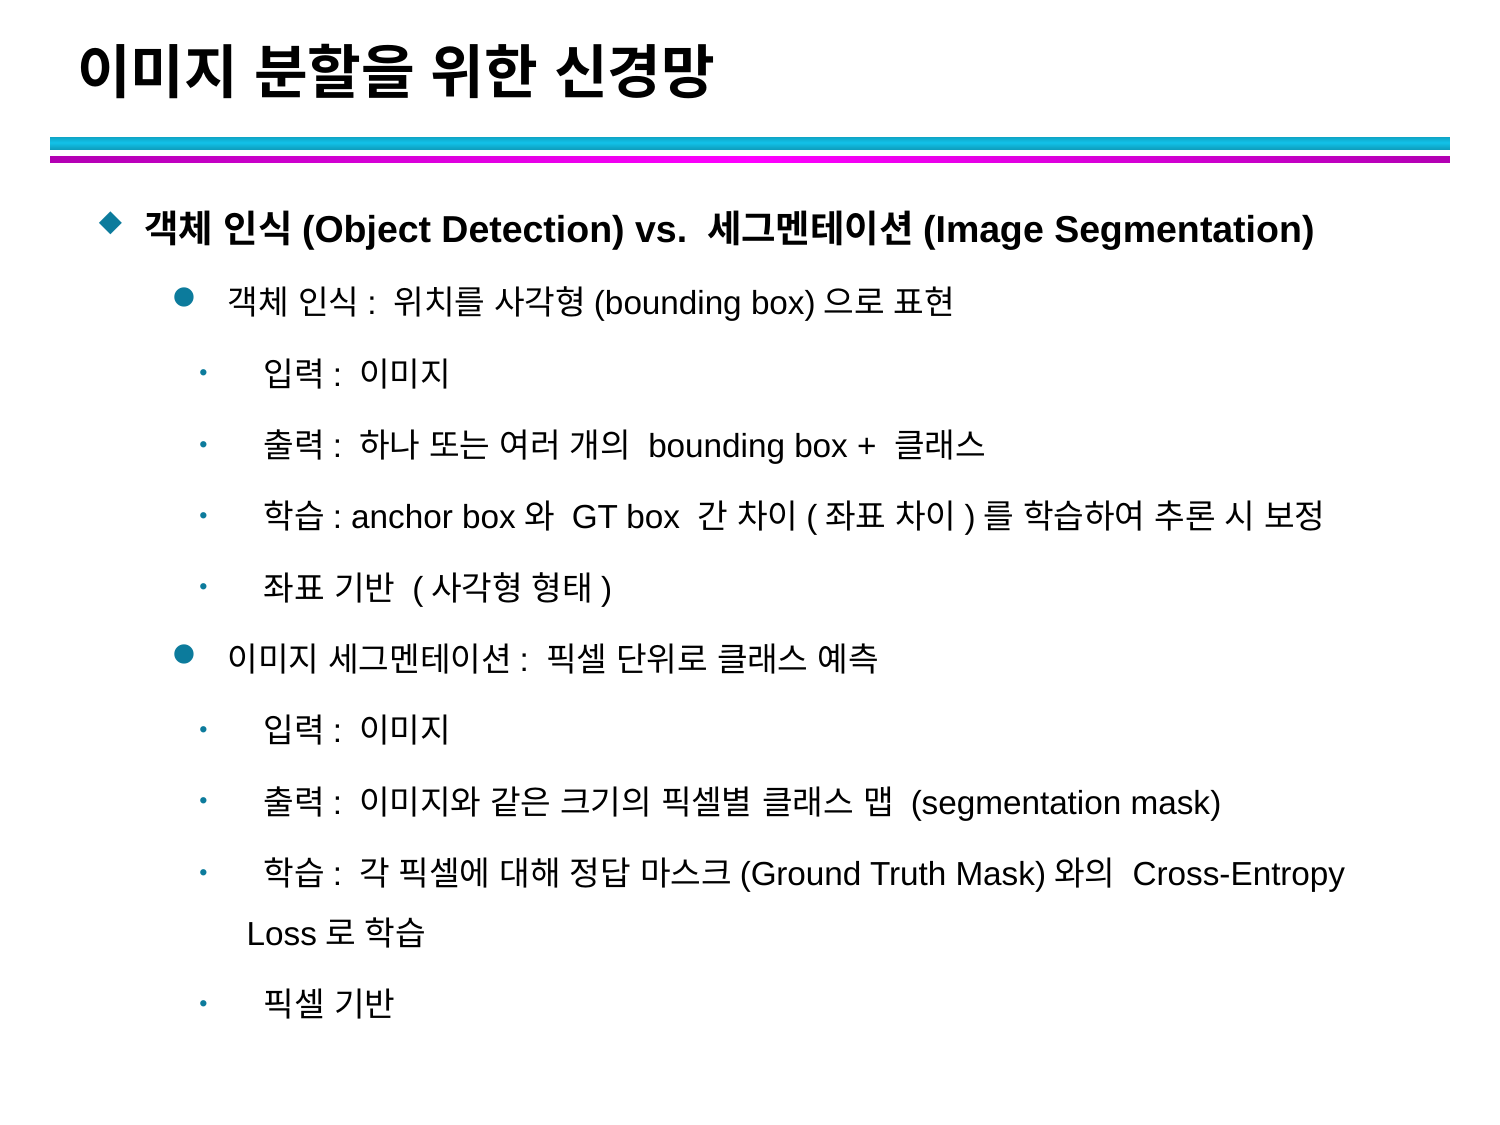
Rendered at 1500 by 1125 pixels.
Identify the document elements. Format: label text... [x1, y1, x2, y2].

list 객체 인식(Object Detection) vs. 세그멘테이션(Image Segmentation) 객체 인식: 위치를 사각형(bounding box)으로 표현 입력: 이미지 출력: 하나 또는 여러 개의 bounding box + 클래스 학습: anchor box와 GT box 간 차이(좌표 차이)를 학습하여 추론 시 보정 좌표 기반 (사각형 형태) 이미지 세그멘테이션: 픽셀 단위로 클래스 예측 입력: 이미지 출력: 이미지와 같은 크기의 픽셀별 클래스 맵 (segmentation mask) 학습: 각 픽셀에 대해 정답 마스크(Ground Truth Mask)와의 Cross-Entropy Loss로 학습 픽셀 기반 [81, 175, 1440, 1083]
title 이미지 분할을 위한 신경망 [62, 24, 1421, 113]
